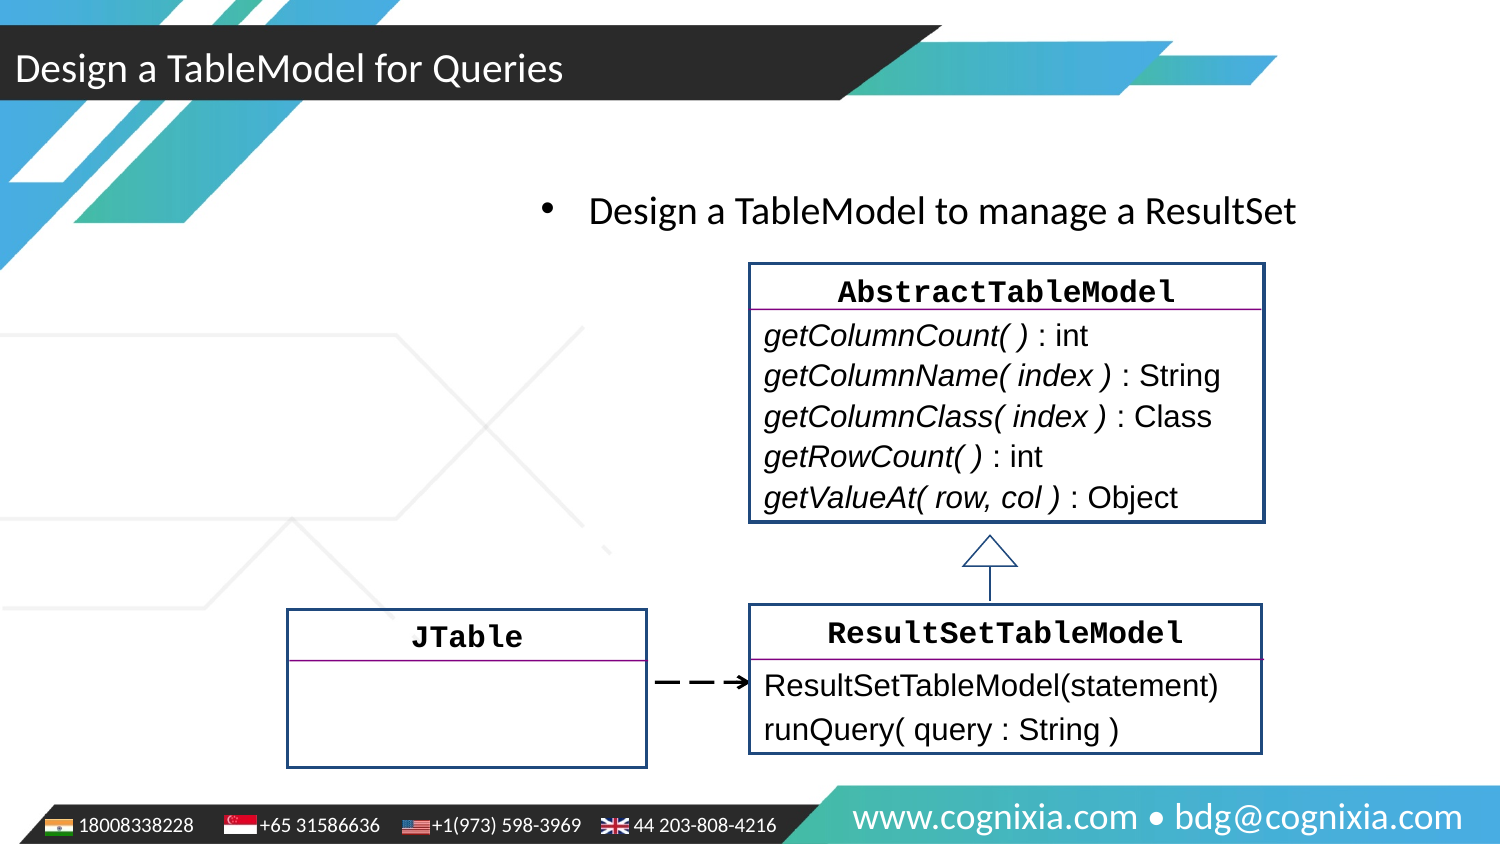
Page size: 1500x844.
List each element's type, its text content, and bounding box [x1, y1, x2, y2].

text_box ResultSetTableModel ResultSetTableModel(statement) runQuery( query : String ) [749, 604, 1262, 754]
text_box AbstractTableModel getColumnCount( ) : int getColumnName( index ) : String getColumnClass( index ) : Class getRowCount( ) : int getValueAt( row, col ) : Object [749, 263, 1264, 523]
title Design a TableModel for Queries [0, 33, 838, 99]
picture [0, 0, 1500, 844]
list Design a TableModel to manage a ResultSet [525, 176, 1500, 241]
text_box [963, 535, 1017, 601]
text_box JTable [287, 609, 647, 768]
